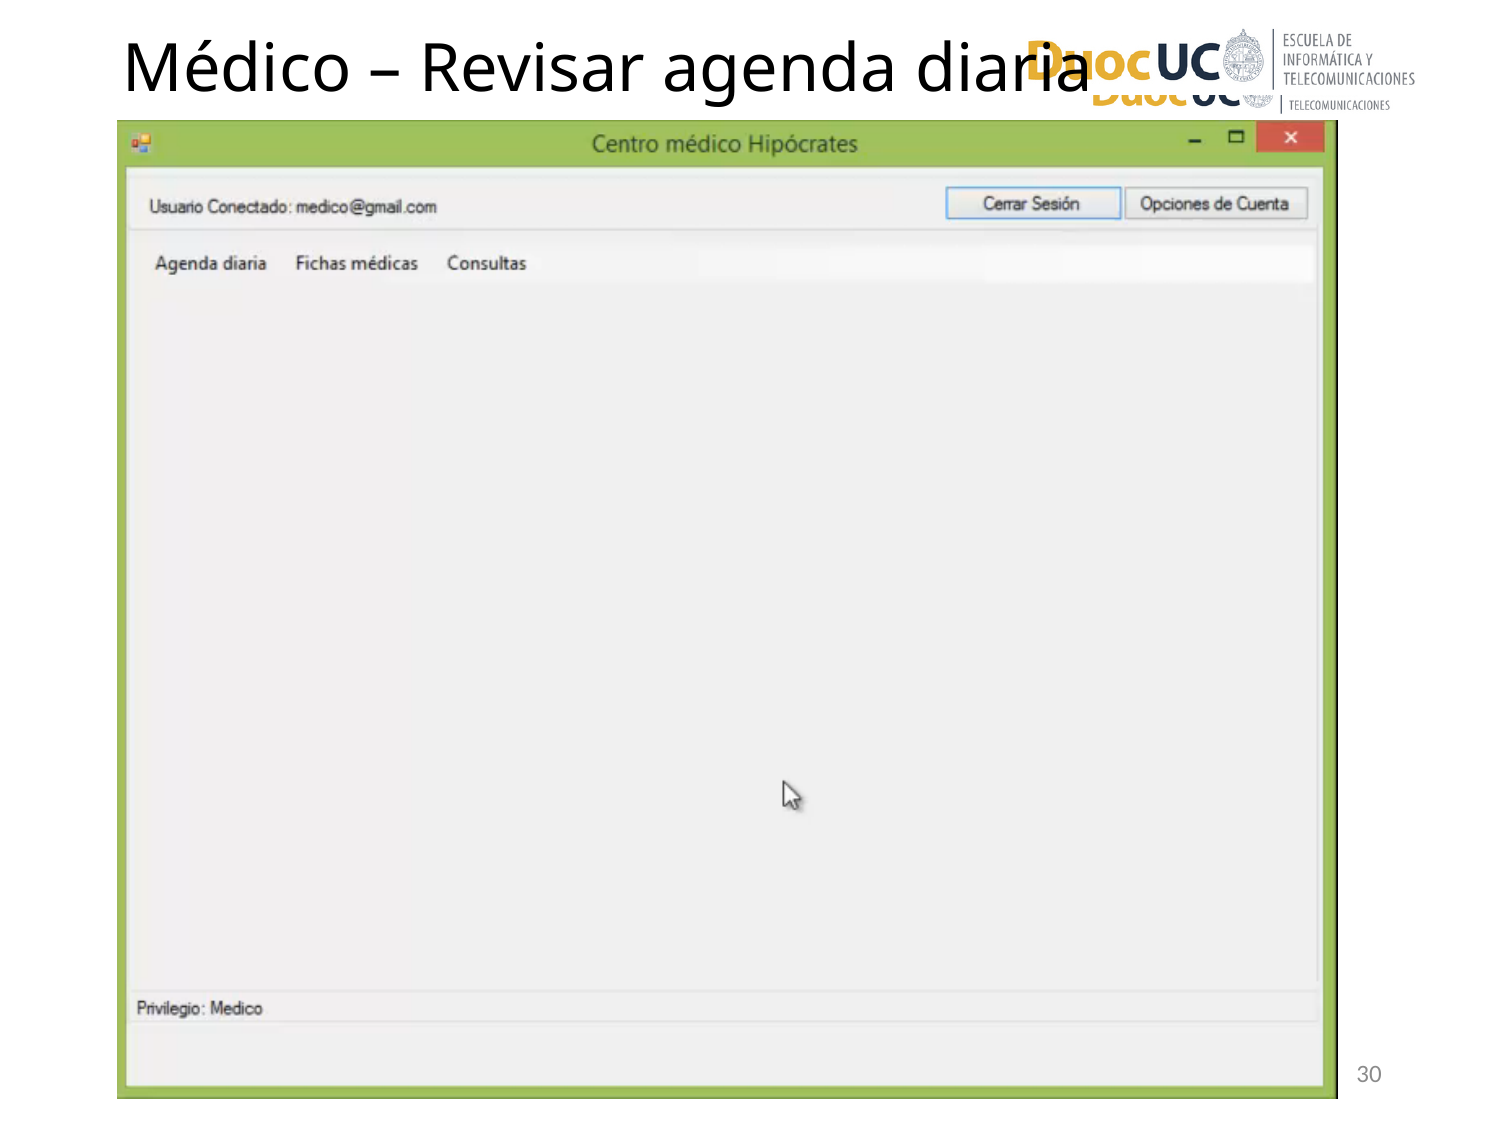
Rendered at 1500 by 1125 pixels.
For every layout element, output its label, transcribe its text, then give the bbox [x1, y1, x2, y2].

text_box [116, 119, 1339, 1100]
title Médico – Revisar agenda diaria [108, 19, 1339, 120]
slide_number 30 [1059, 1042, 1397, 1103]
picture [1018, 19, 1424, 118]
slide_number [103, 1042, 441, 1103]
